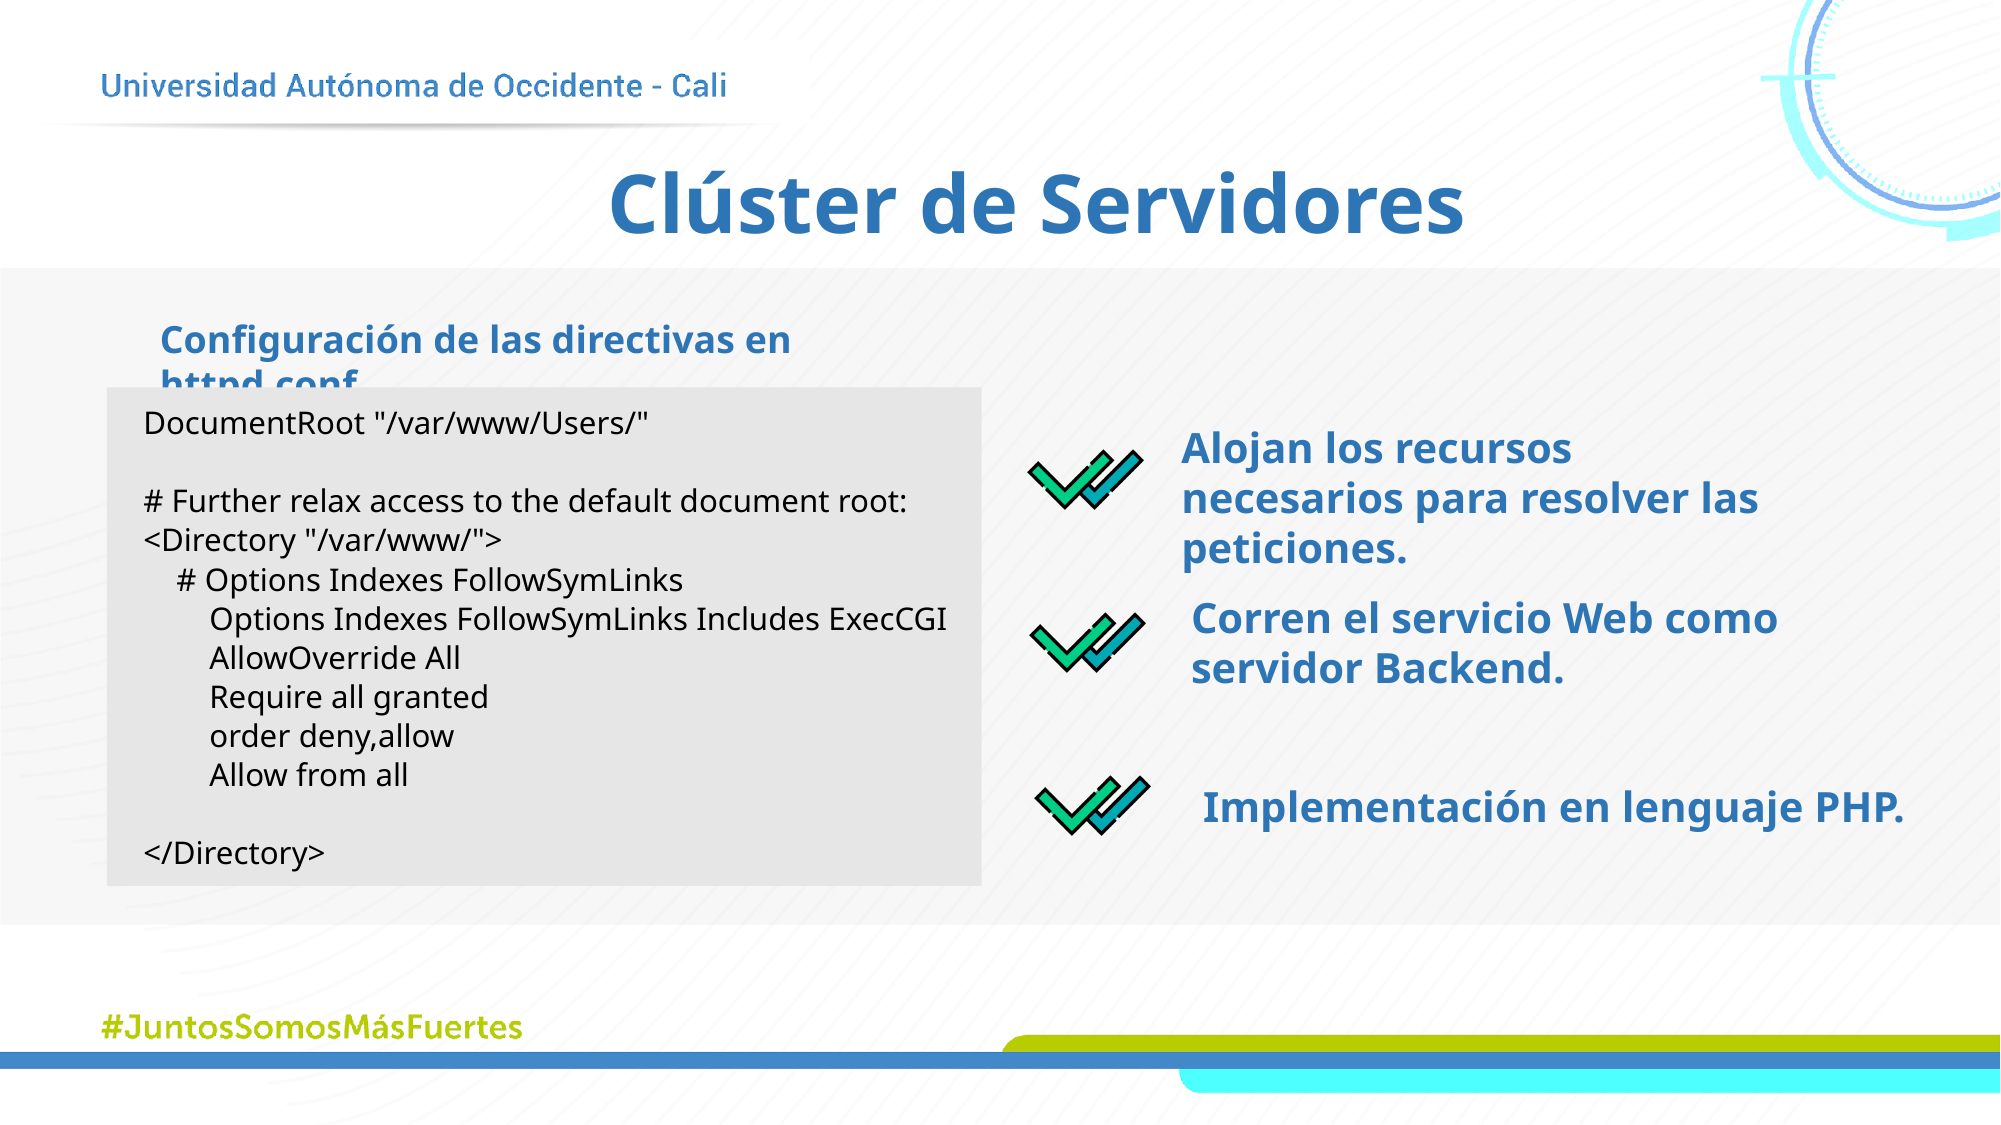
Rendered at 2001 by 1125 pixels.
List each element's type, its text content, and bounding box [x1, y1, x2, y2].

picture [0, 0, 2001, 1125]
text_box Clúster de Servidores [386, 144, 1688, 258]
text_box DocumentRoot "/var/www/Users/" # Further relax access to the default document root: <Directory "/var/www/"> # Options Indexes FollowSymLinks Options Indexes FollowSymLinks Includes ExecCGI AllowOverride All Require all granted order deny,allow Allow from all </Directory> [106, 387, 982, 886]
text_box Corren el servicio Web como servidor Backend. [1176, 577, 1975, 708]
text_box Alojan los recursos necesarios para resolver las peticiones. [1166, 406, 1966, 587]
text_box Configuración de las directivas en httpd.conf [144, 301, 944, 387]
text_box Implementación en lenguaje PHP. [1188, 765, 1987, 846]
